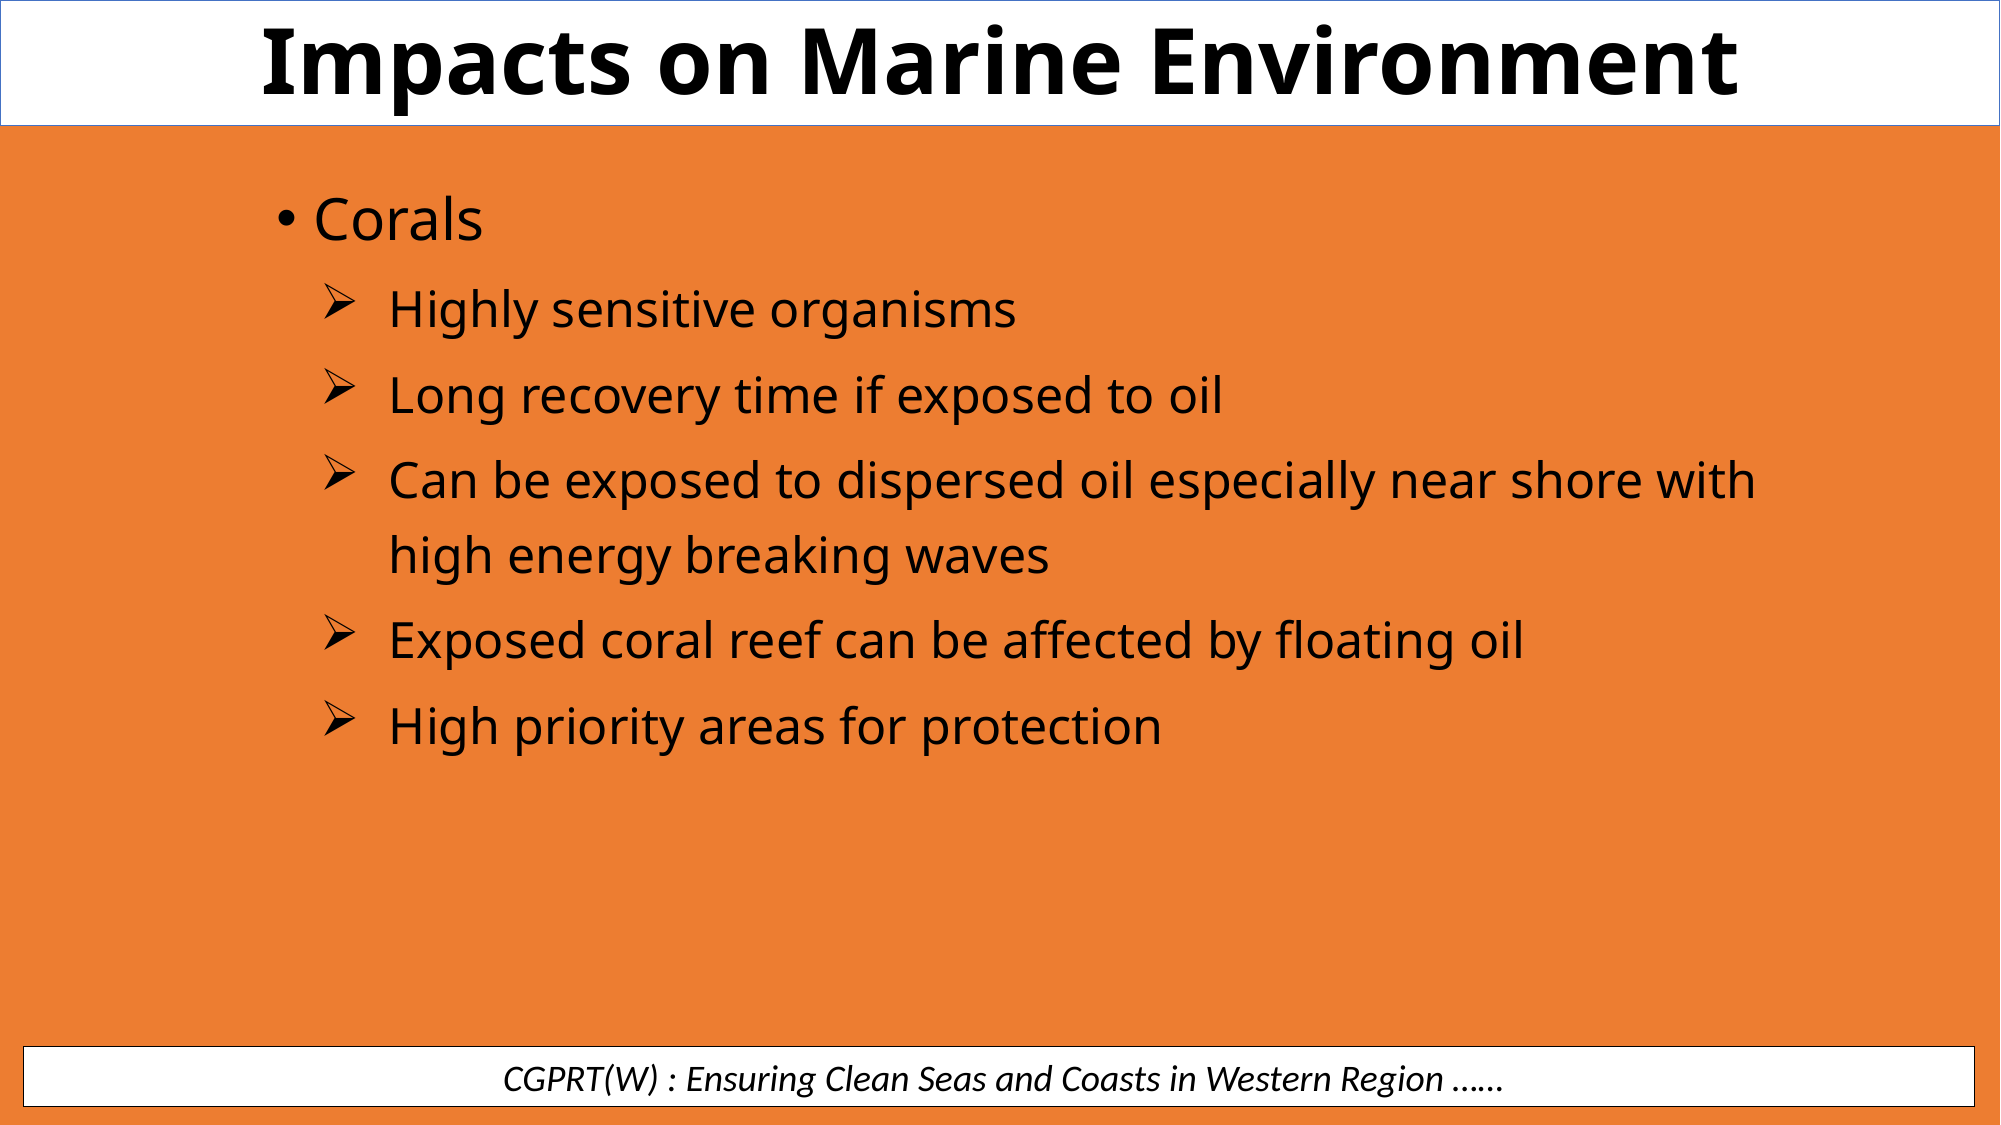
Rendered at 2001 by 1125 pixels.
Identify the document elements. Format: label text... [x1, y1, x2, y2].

text_box CGPRT(W) : Ensuring Clean Seas and Coasts in Western Region …… [23, 1046, 1975, 1107]
text_box Corals Highly sensitive organisms Long recovery time if exposed to oil Can be exposed to dispersed oil especially near shore with high energy breaking waves Exposed coral reef can be affected by floating oil High priority areas for protection [262, 158, 1857, 1014]
text_box Impacts on Marine Environment [211, 12, 1815, 117]
text_box [0, 0, 2000, 126]
